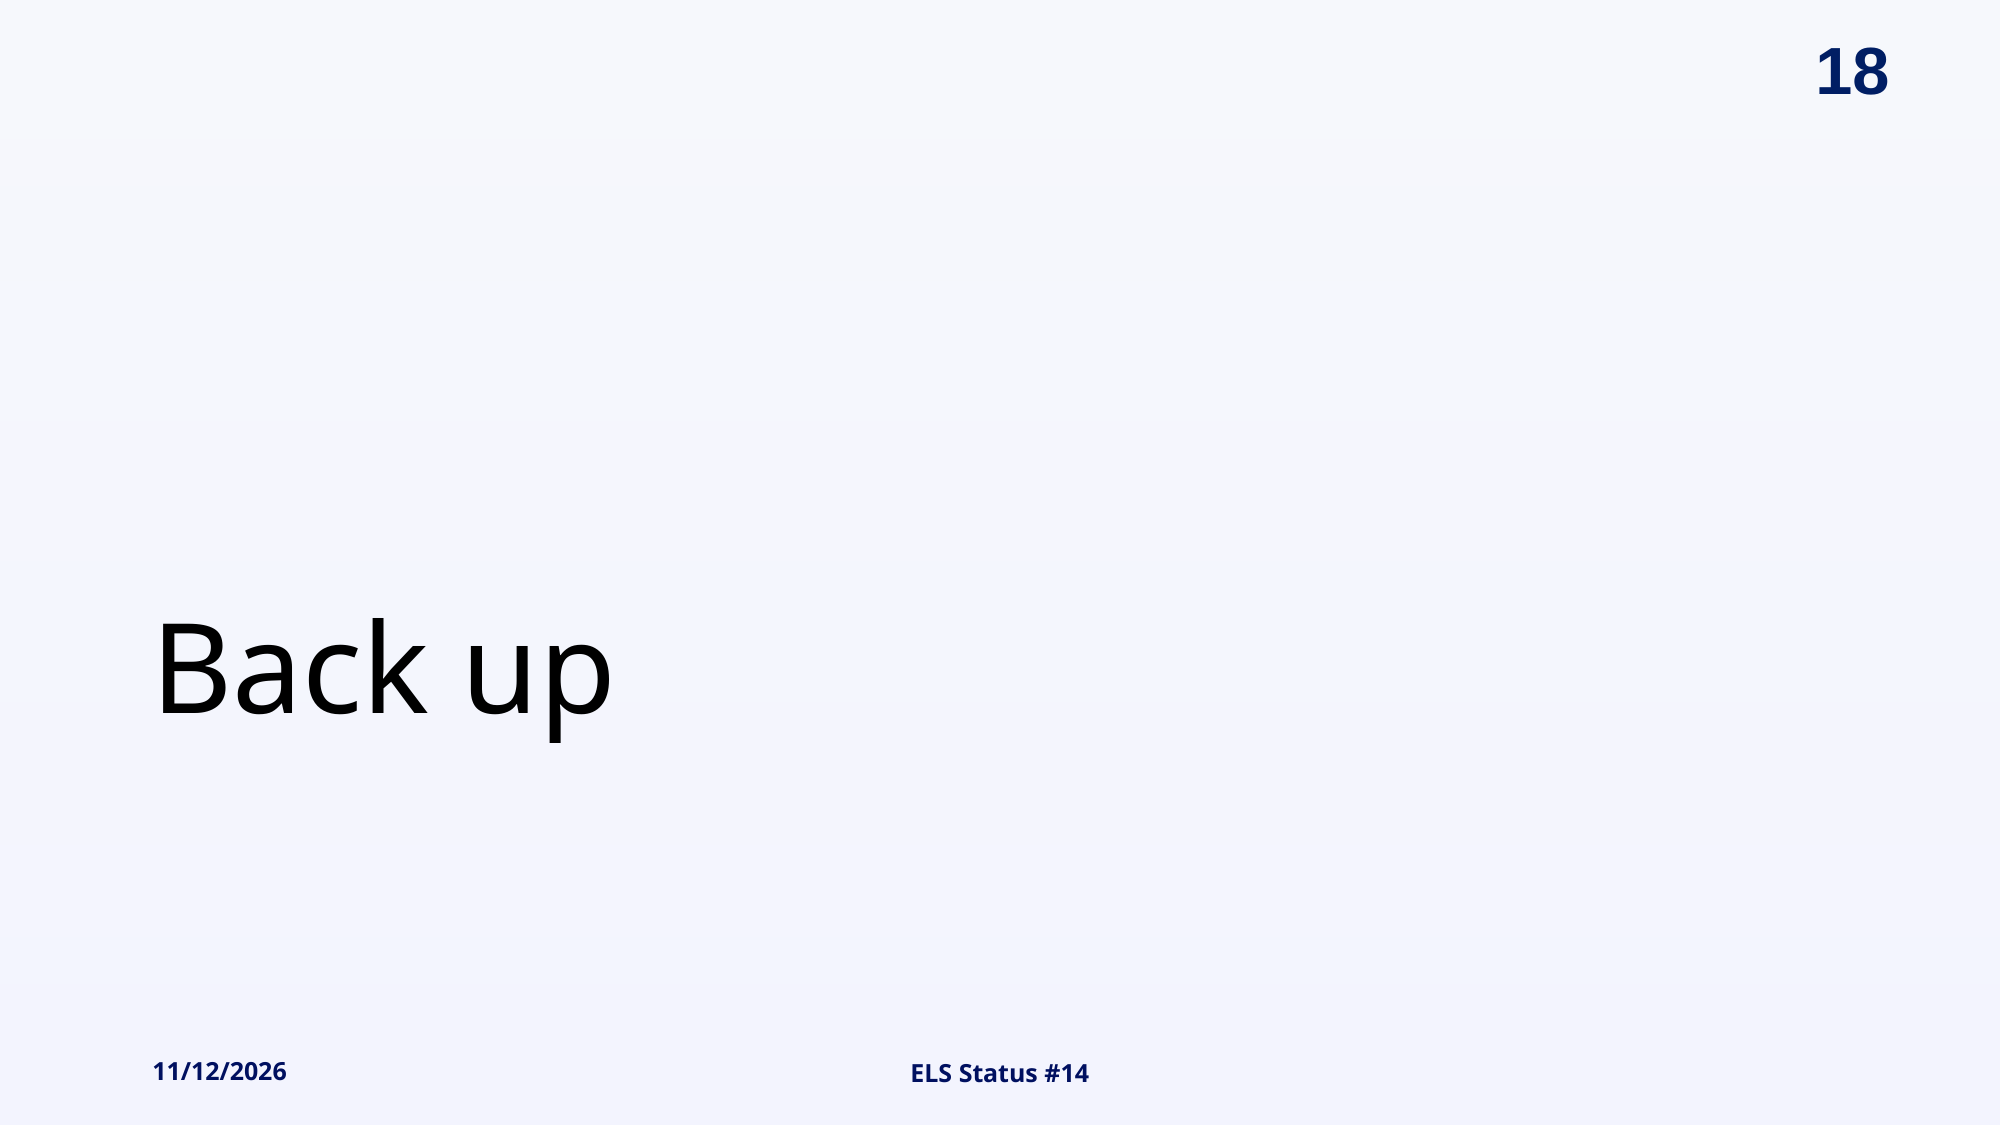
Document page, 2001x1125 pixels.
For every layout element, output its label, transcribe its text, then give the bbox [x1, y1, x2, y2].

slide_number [137, 1042, 588, 1103]
footer ELS Status #14 [662, 1042, 1338, 1103]
title Back up [136, 280, 1862, 749]
